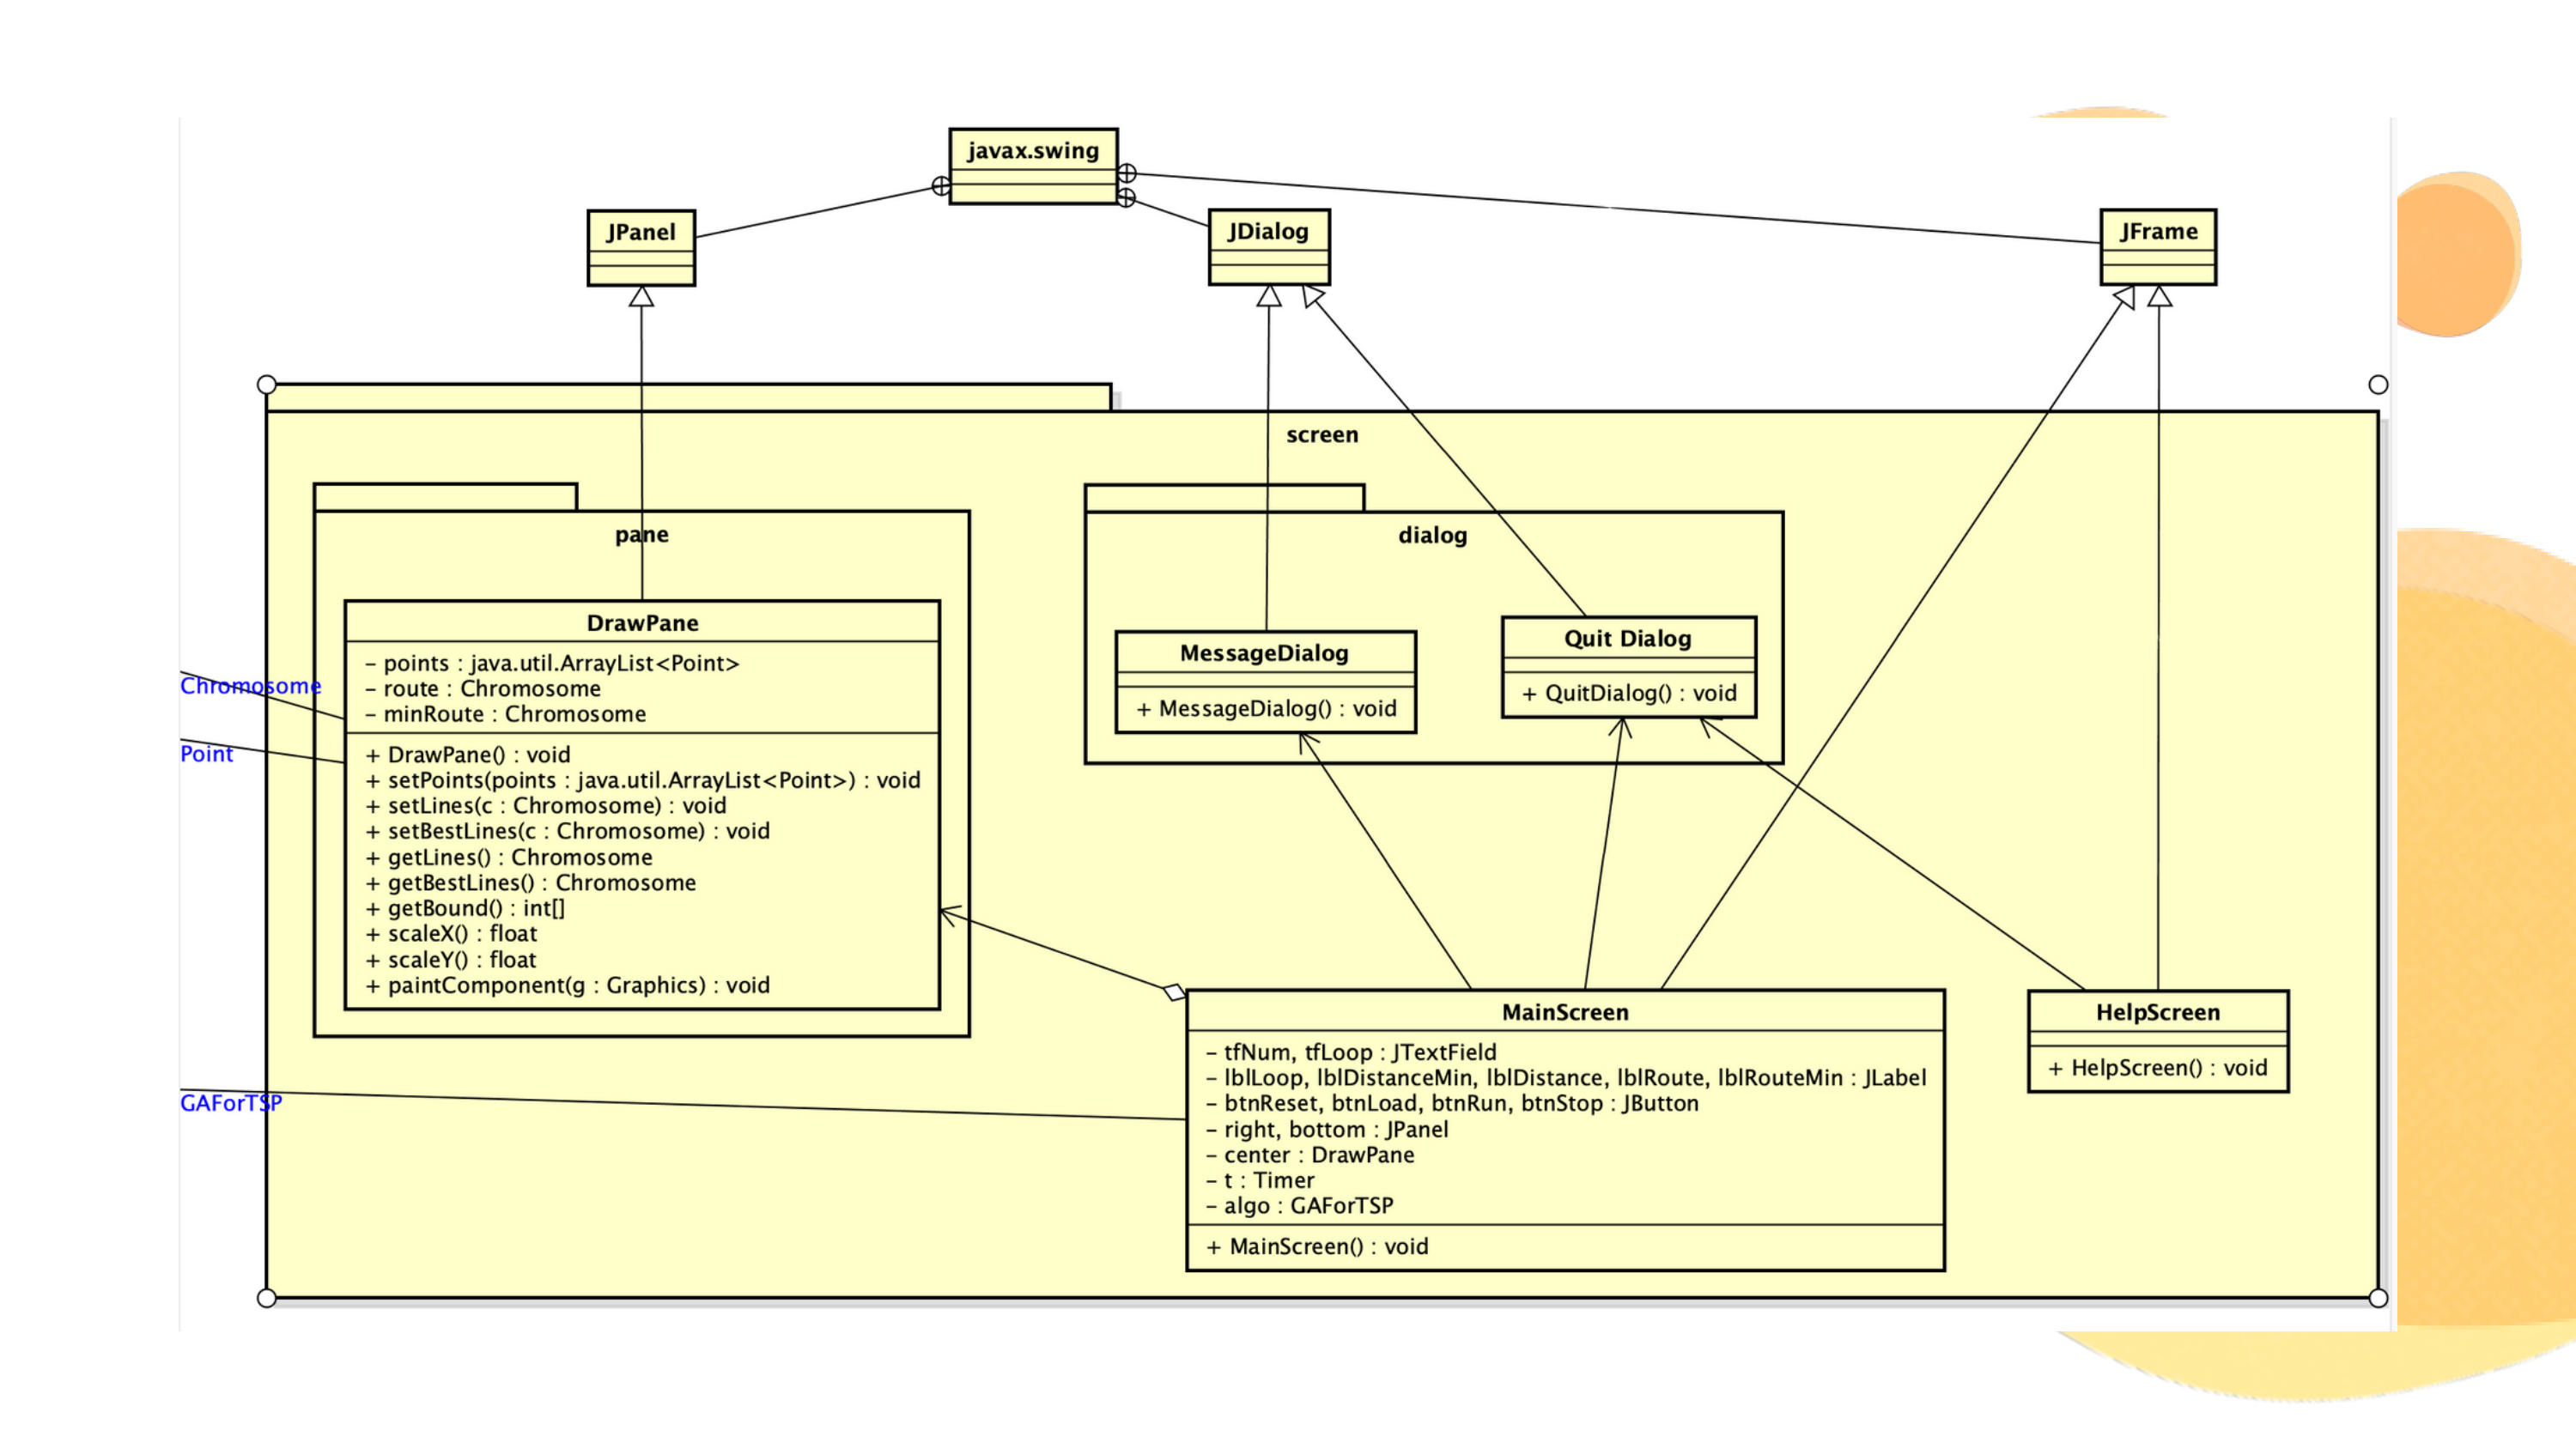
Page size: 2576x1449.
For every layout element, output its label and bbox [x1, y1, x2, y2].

picture [179, 116, 2576, 1425]
